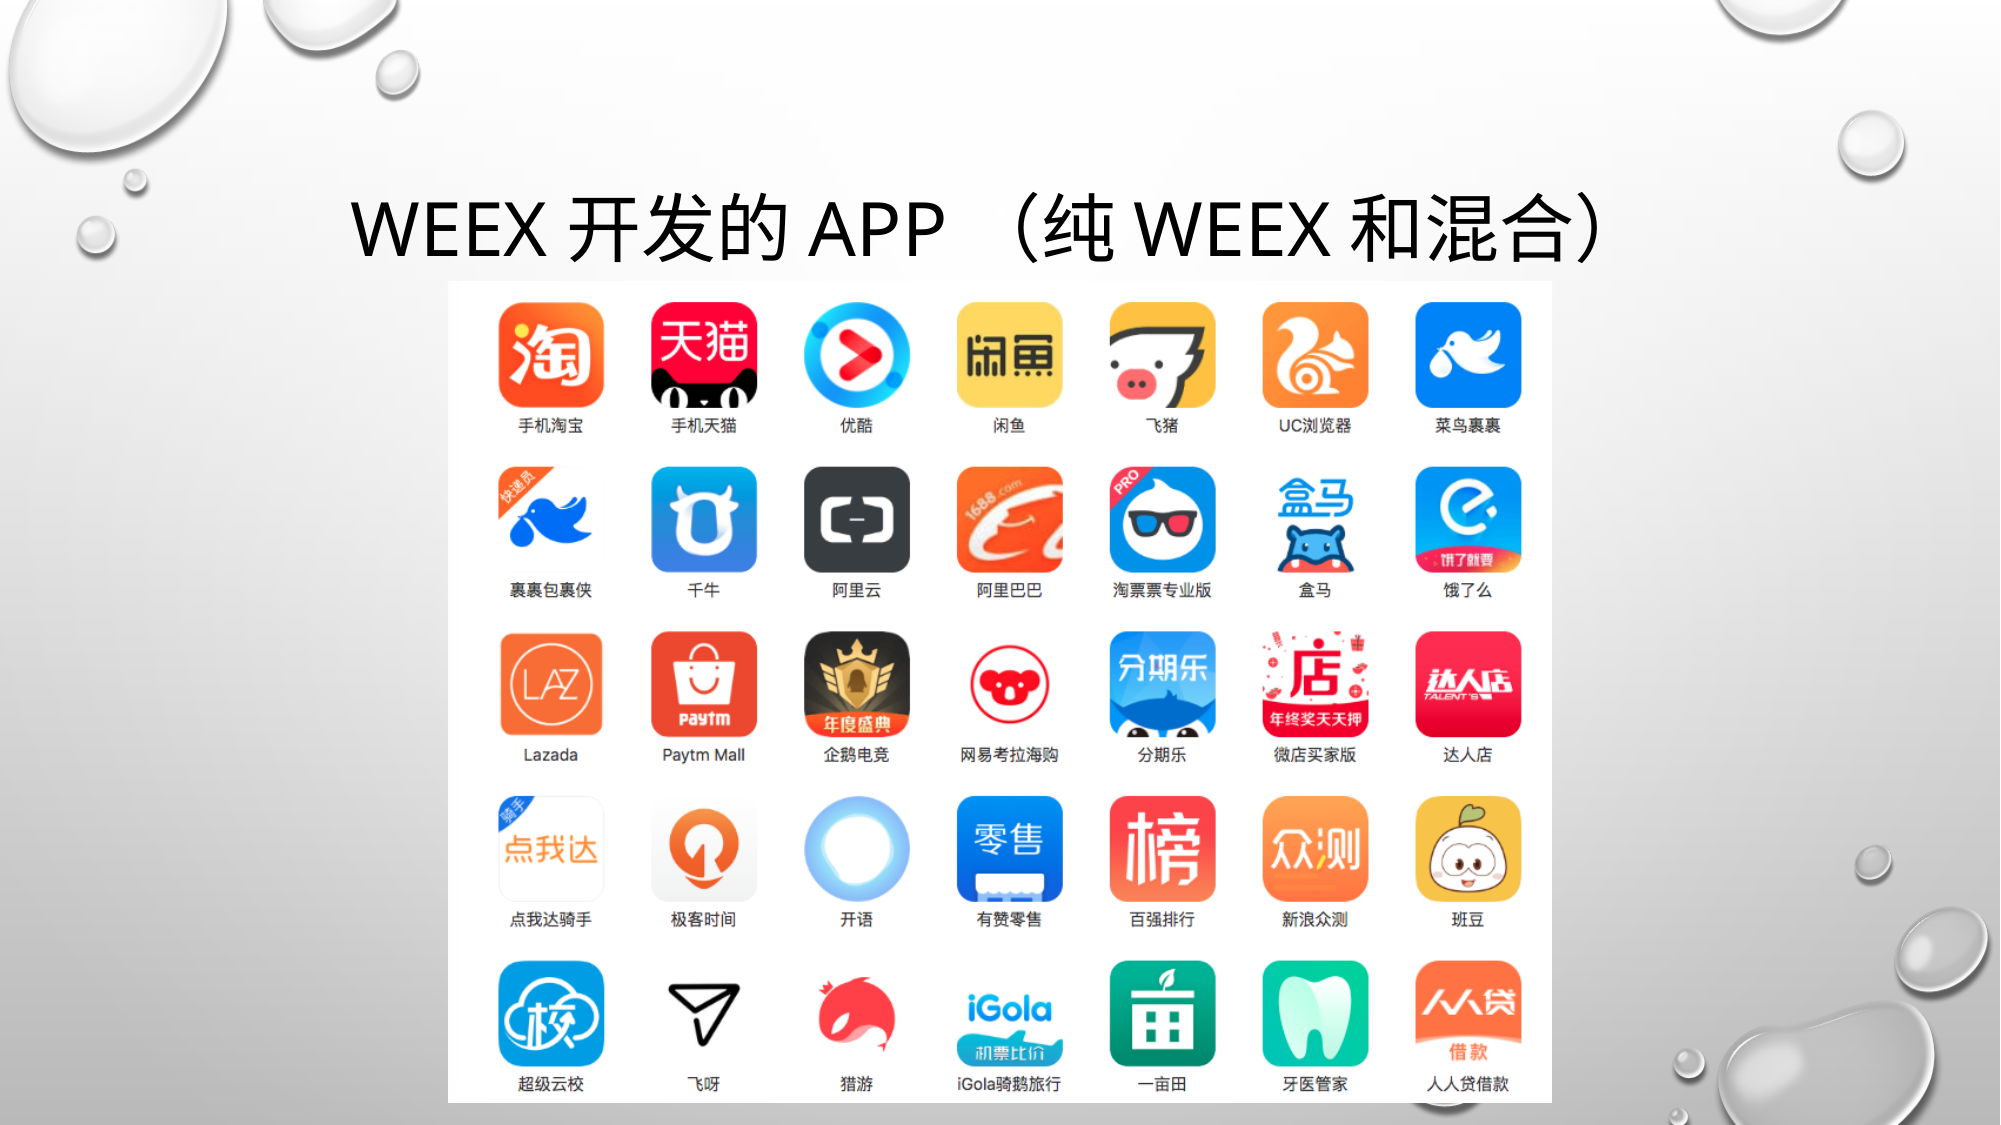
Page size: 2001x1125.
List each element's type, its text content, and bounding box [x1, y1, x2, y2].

picture [0, 0, 2000, 1125]
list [448, 281, 1552, 1103]
title Weex开发的app（纯weex和混合） [149, 101, 1851, 364]
